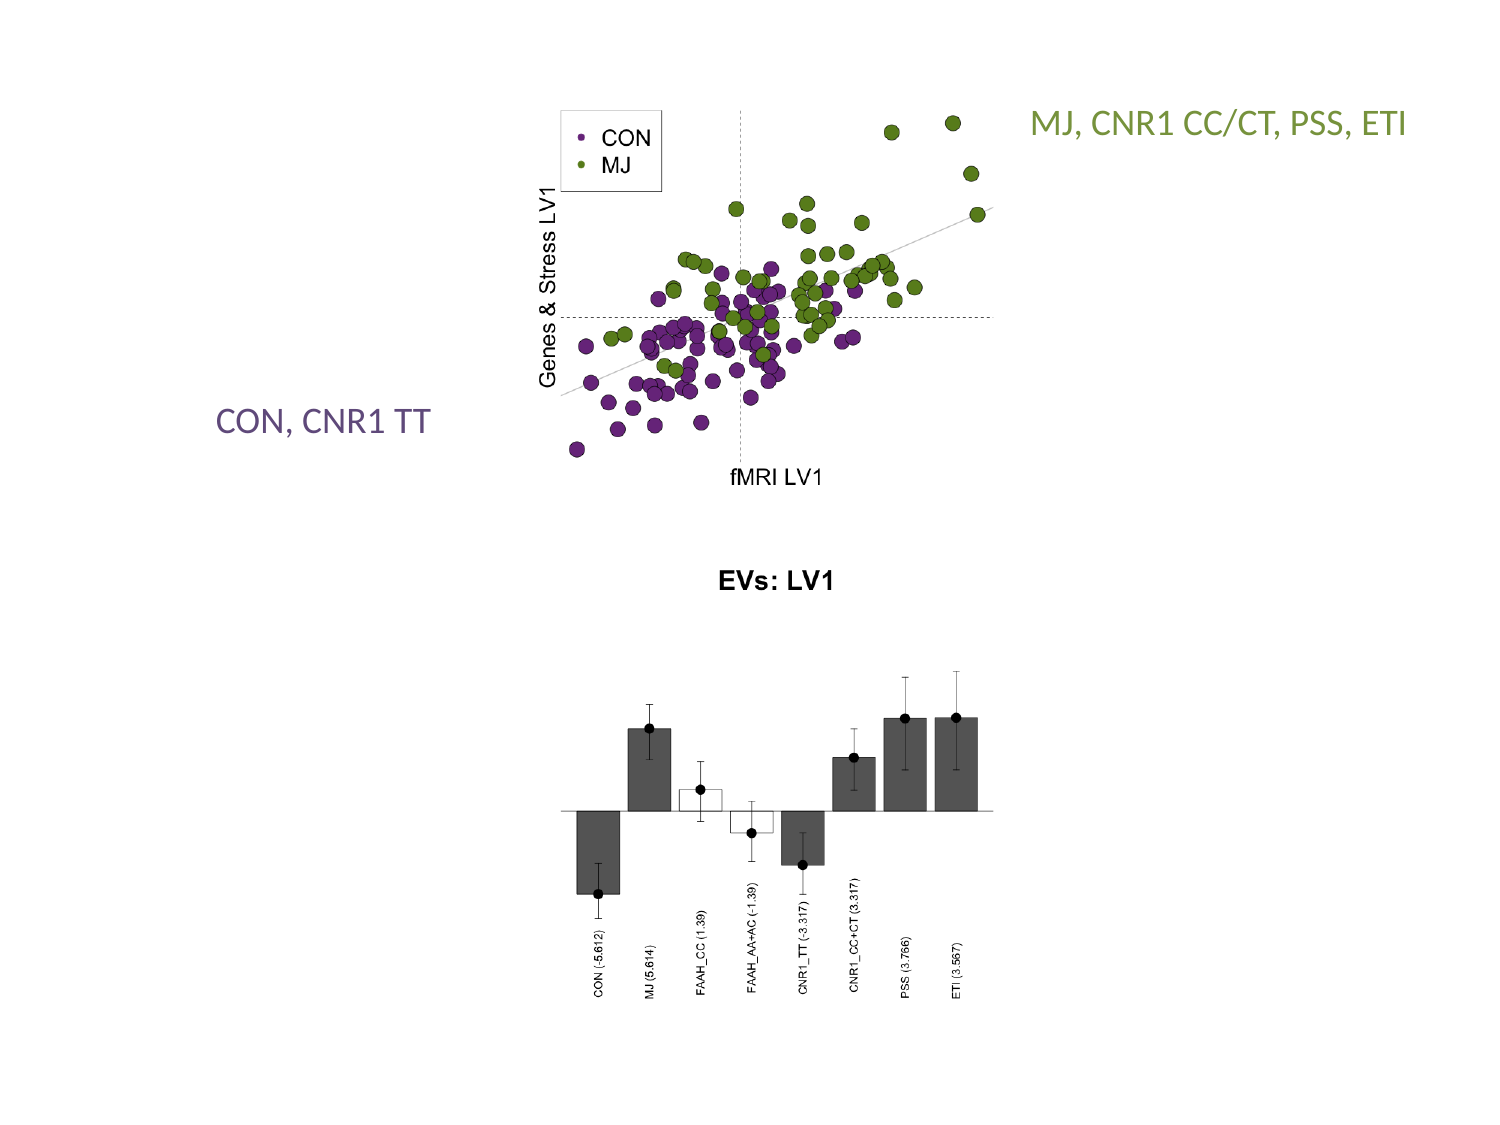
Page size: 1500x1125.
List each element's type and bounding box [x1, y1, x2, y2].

text_box [200, 388, 449, 450]
picture [449, 0, 1051, 1125]
text_box [1051, 90, 1432, 151]
